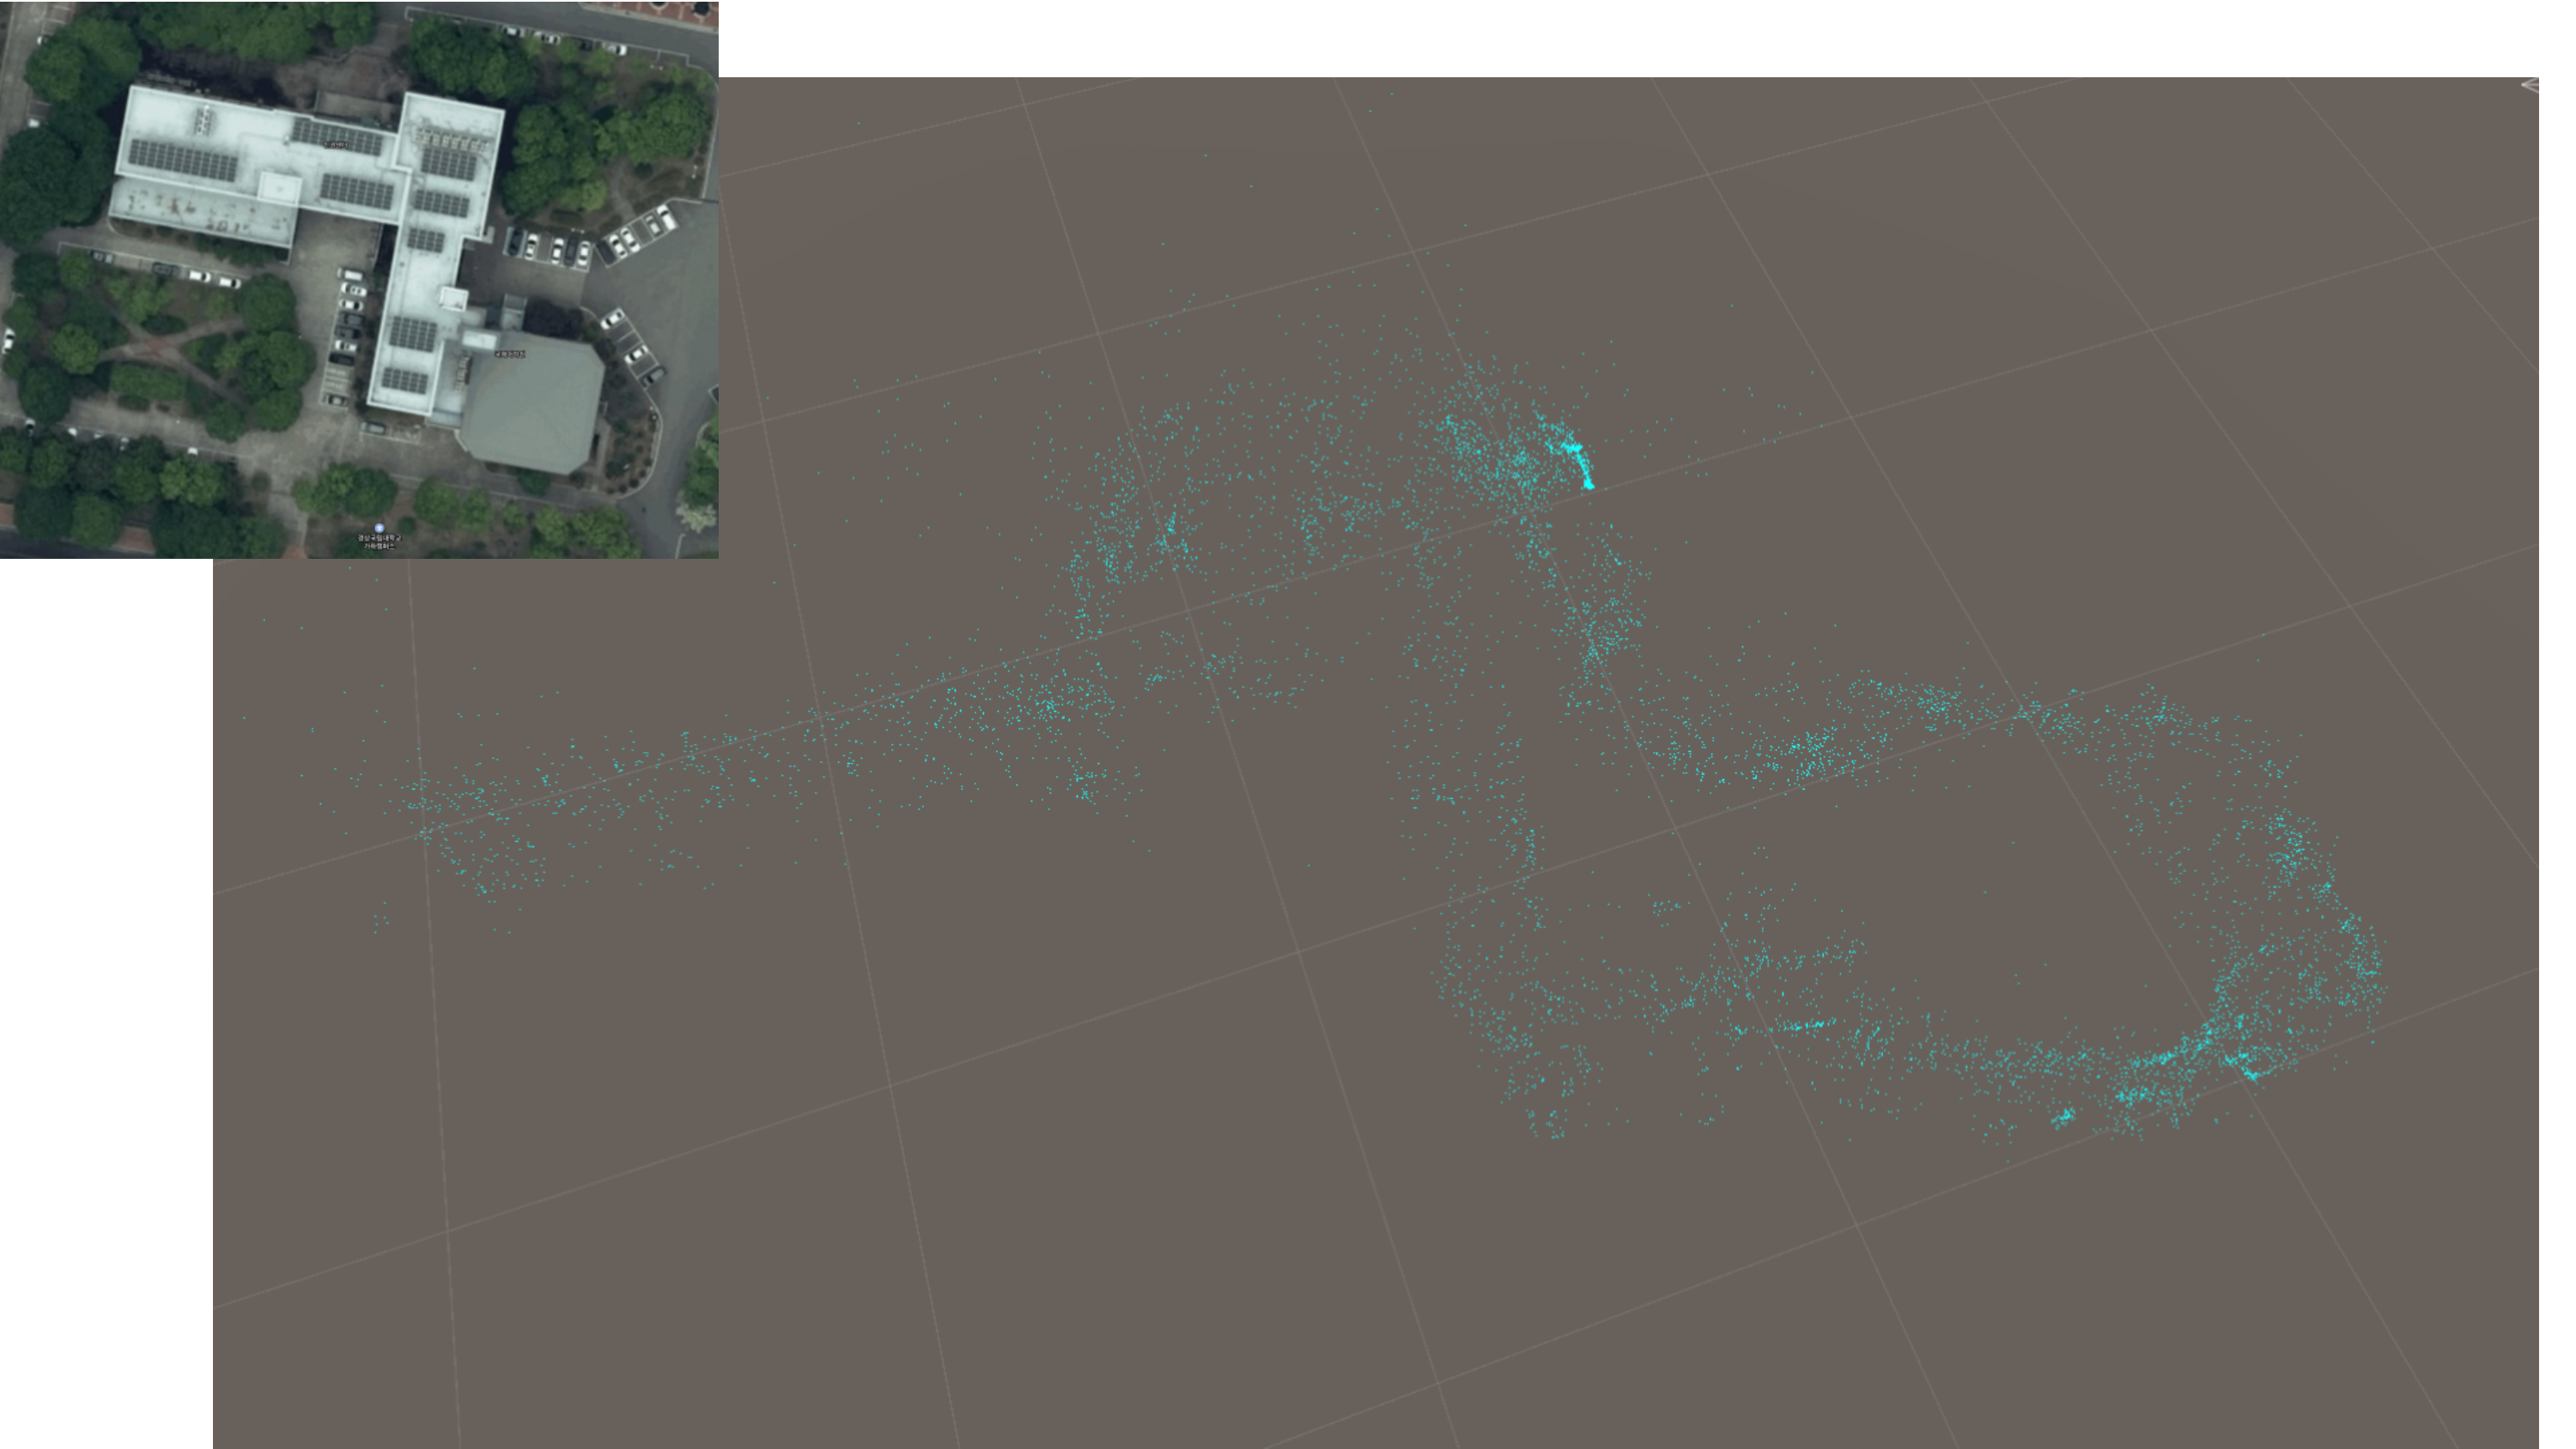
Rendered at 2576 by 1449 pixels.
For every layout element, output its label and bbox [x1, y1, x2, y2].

text_box [212, 77, 2540, 1449]
text_box [0, 1, 720, 559]
